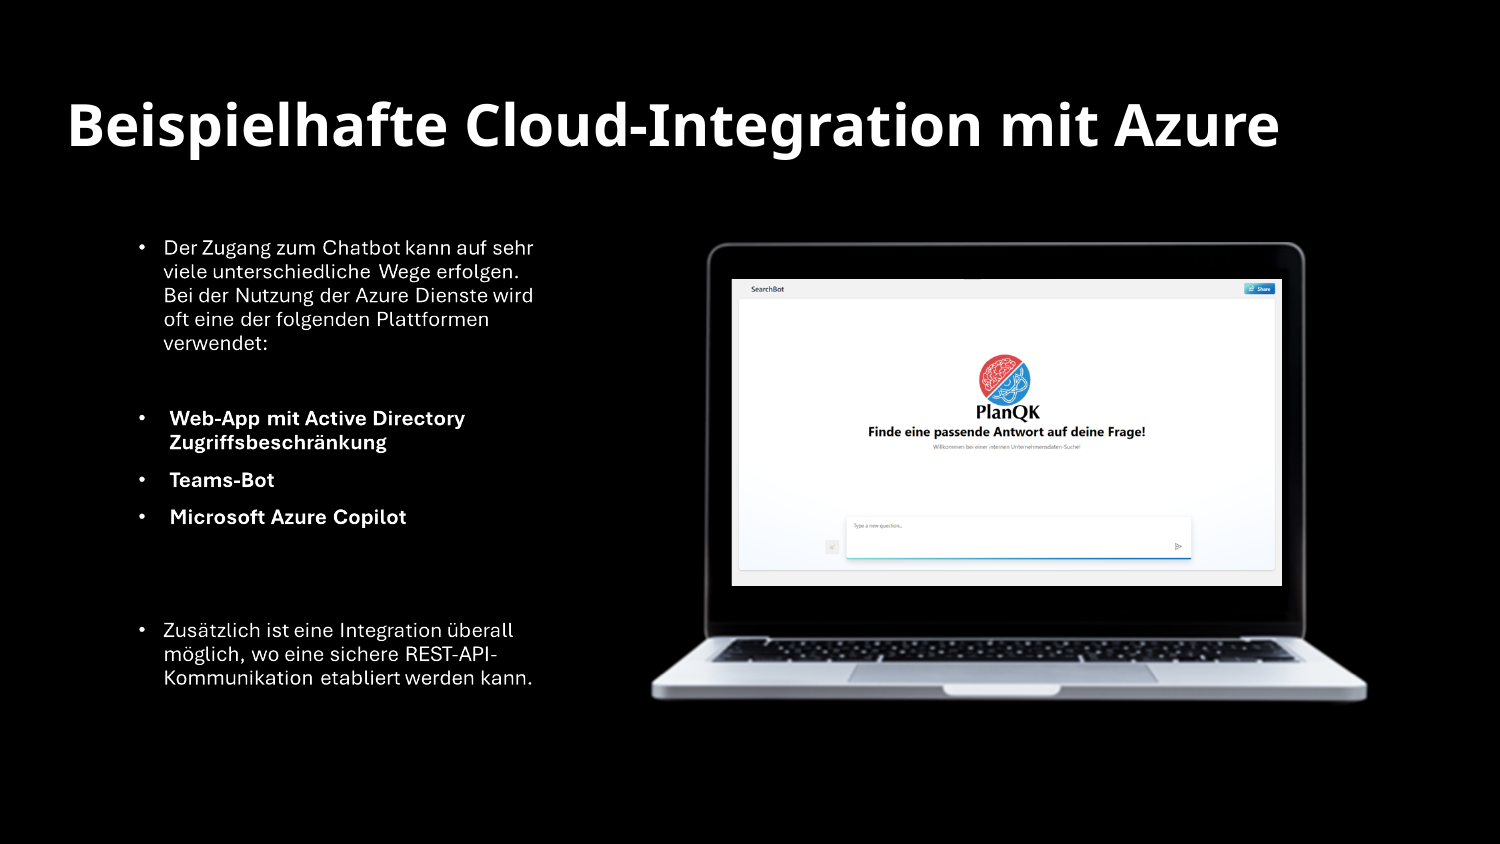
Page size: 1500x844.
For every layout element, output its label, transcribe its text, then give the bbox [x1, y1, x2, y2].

title Beispielhafte Cloud-Integration mit Azure [51, 72, 1449, 167]
picture [125, 227, 1376, 764]
